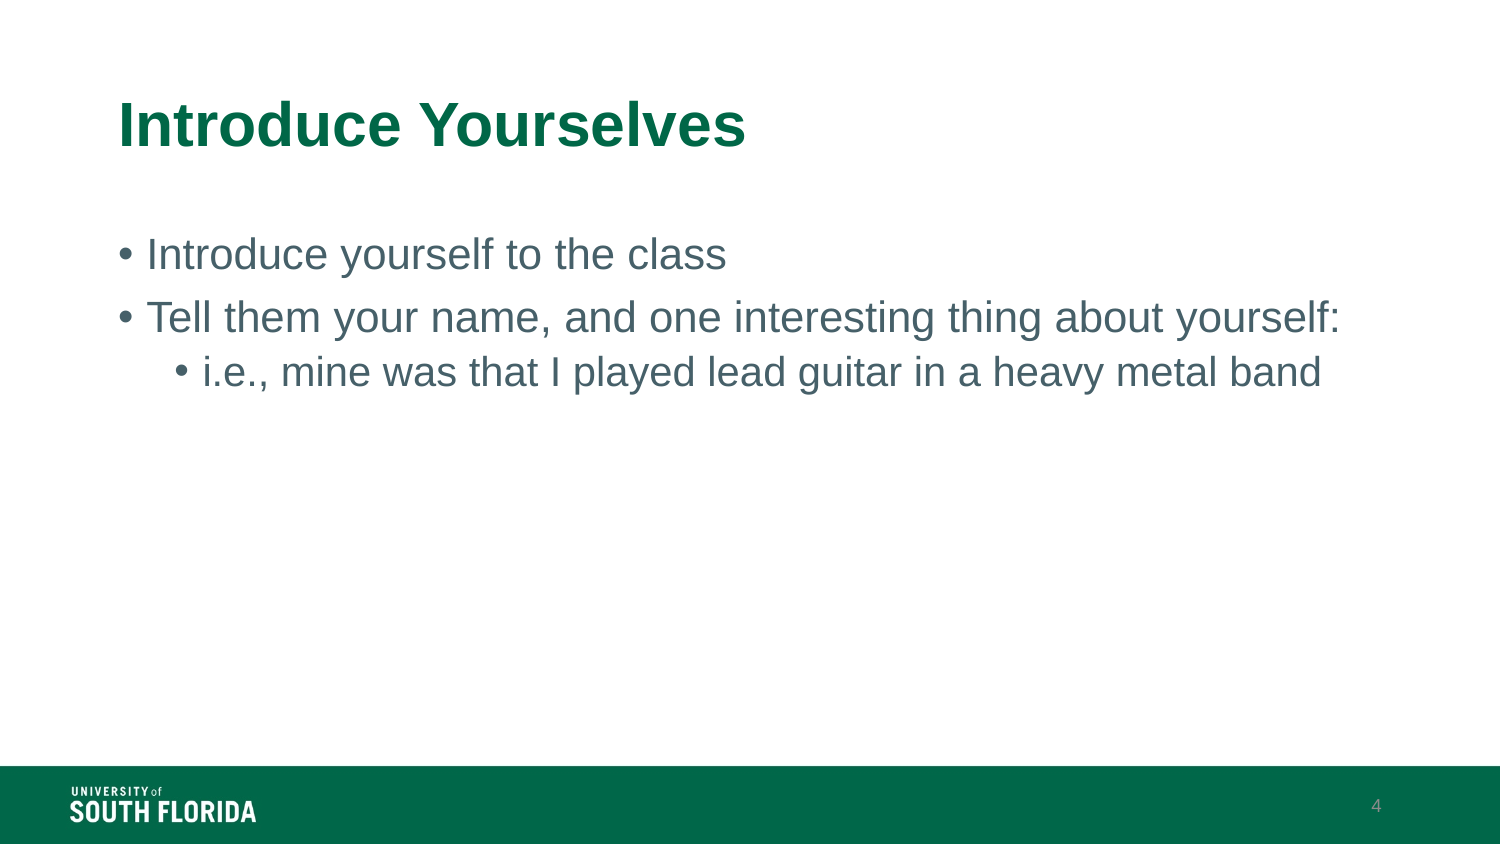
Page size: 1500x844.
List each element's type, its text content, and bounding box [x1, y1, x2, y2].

title Introduce Yourselves [103, 44, 1397, 208]
slide_number 4 [1059, 782, 1397, 827]
list Introduce yourself to the class Tell them your name, and one interesting thing about yourself: i.e., mine was that I played lead guitar in a heavy metal band [103, 224, 1397, 760]
picture [0, 0, 1500, 844]
